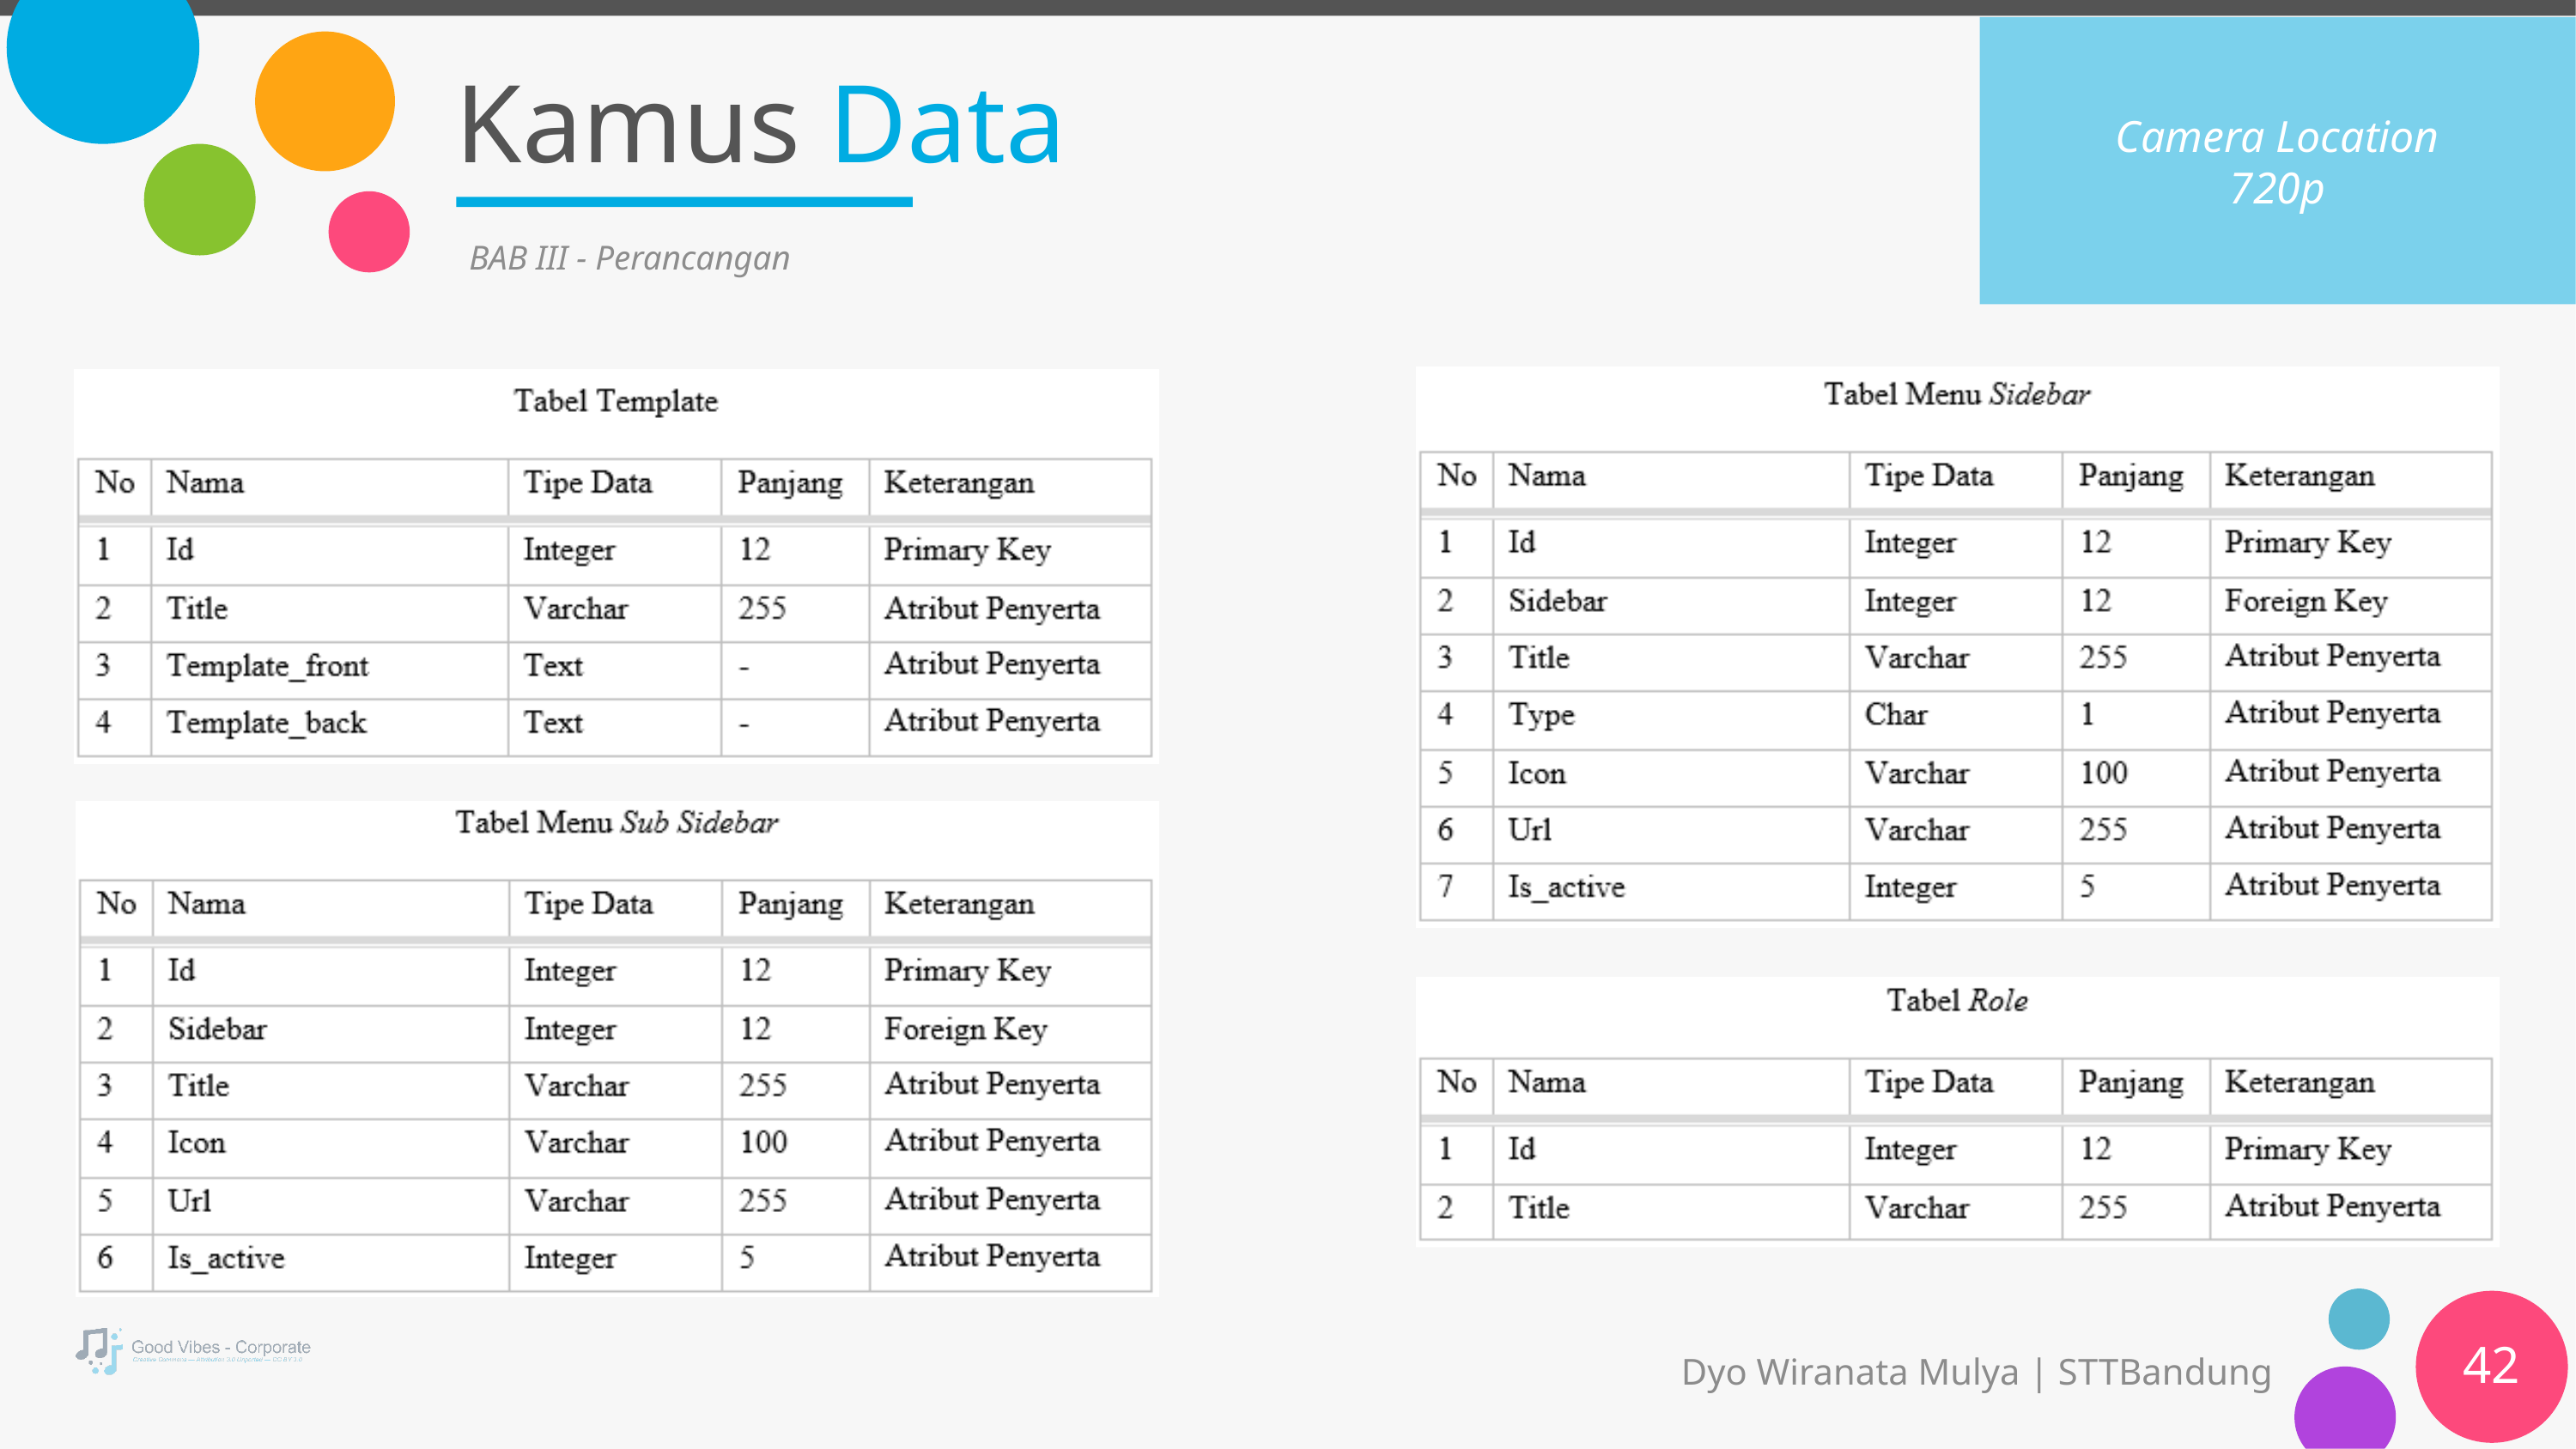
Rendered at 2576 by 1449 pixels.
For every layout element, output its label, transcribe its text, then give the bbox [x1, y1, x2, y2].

picture [1416, 367, 2500, 928]
picture [1416, 977, 2500, 1247]
footer Dyo Wiranata Mulya | STTBandung [1479, 1332, 2296, 1410]
slide_number 42 [2415, 1328, 2568, 1406]
list BAB III - Perancangan [446, 217, 1979, 288]
picture [73, 369, 1160, 764]
text_box Camera Location 720p [1979, 16, 2576, 305]
picture [76, 801, 1160, 1298]
picture [76, 1328, 312, 1375]
title Kamus Data [433, 34, 1979, 204]
